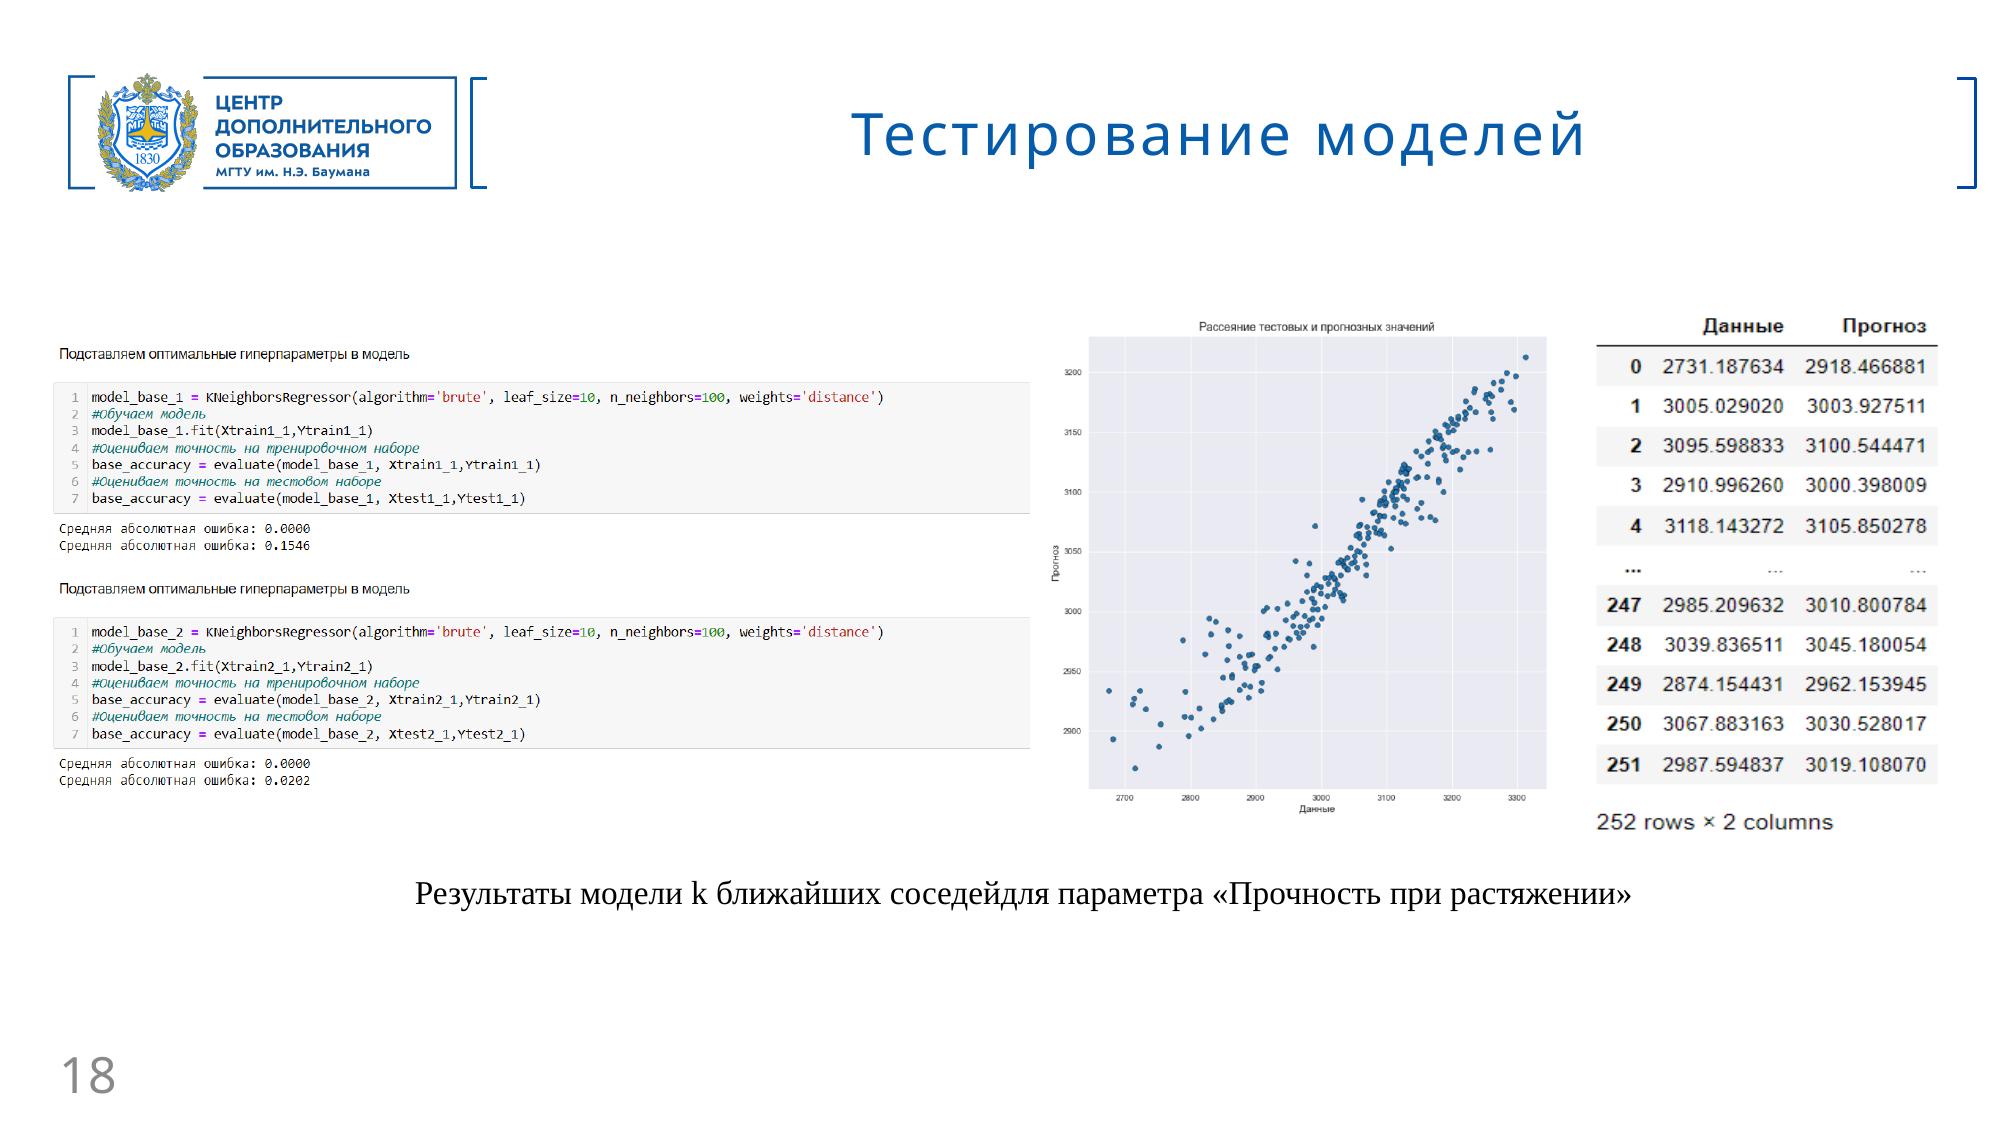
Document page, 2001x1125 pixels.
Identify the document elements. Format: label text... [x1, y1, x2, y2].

text_box Результаты модели k ближайших соседейдля параметра «Прочность при растяжении» [144, 823, 1905, 919]
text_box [471, 76, 1976, 188]
slide_number 18 [44, 1055, 139, 1101]
picture [46, 318, 1586, 820]
picture [1588, 293, 1977, 848]
picture [68, 73, 457, 192]
